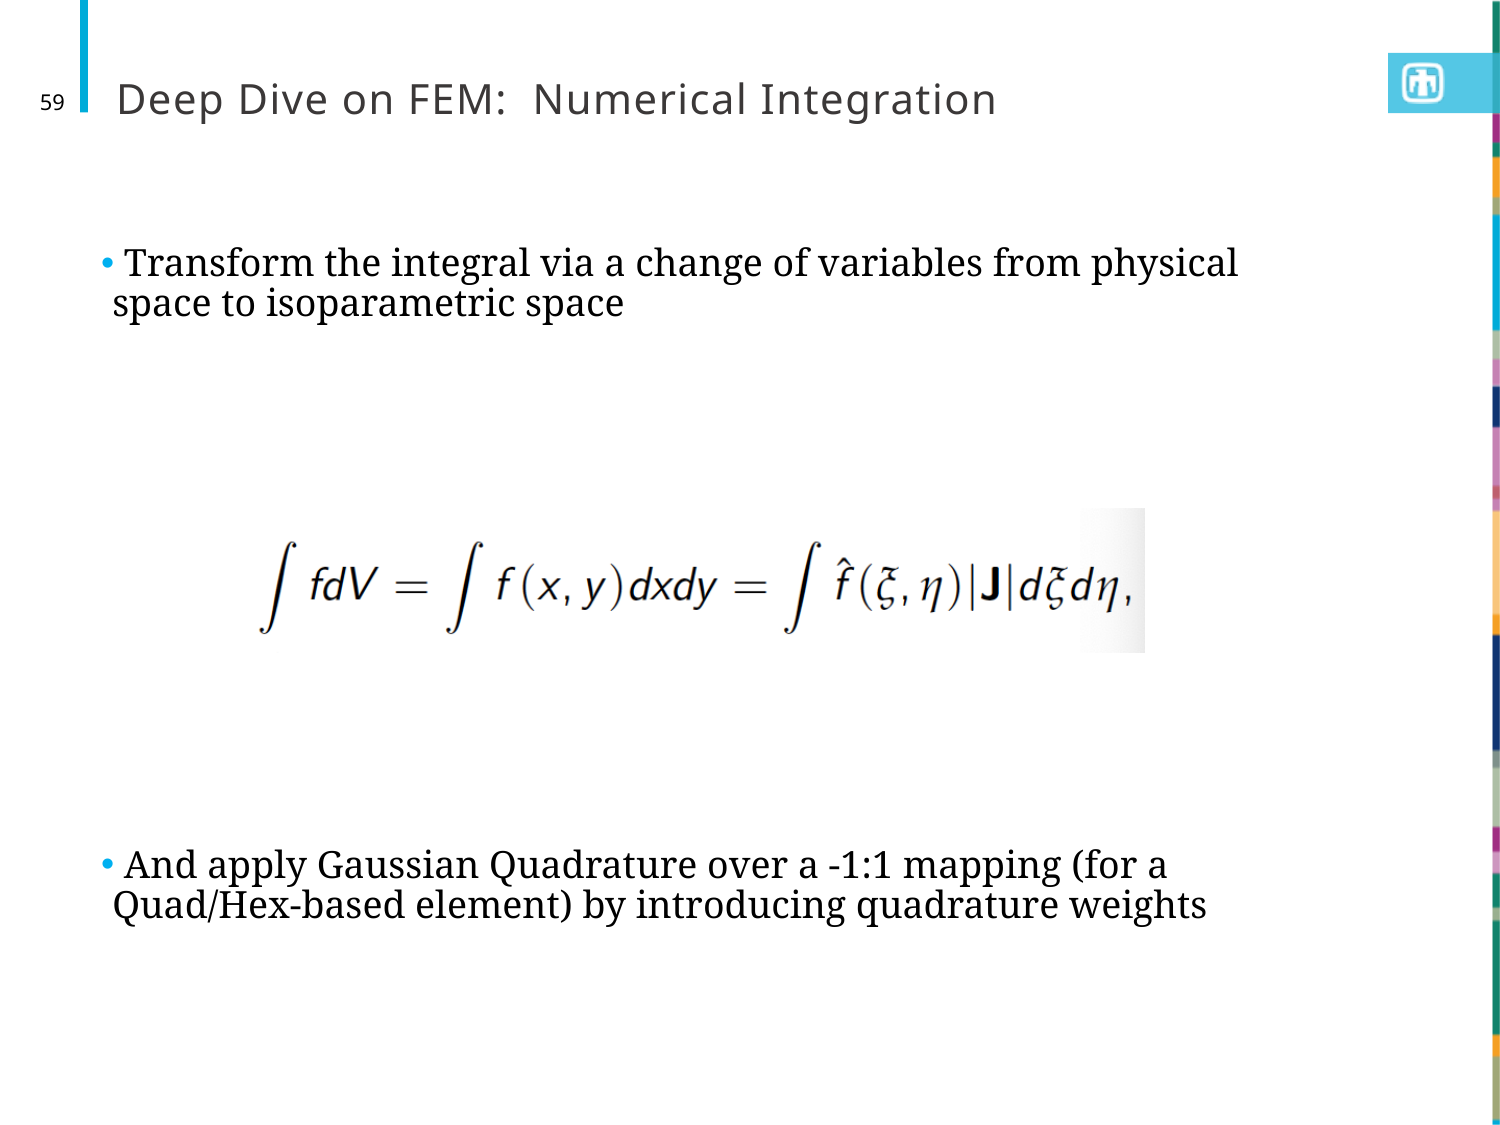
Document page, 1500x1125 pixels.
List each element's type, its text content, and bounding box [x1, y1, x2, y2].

picture [221, 507, 1146, 653]
list Transform the integral via a change of variables from physical space to isoparametric space And apply Gaussian Quadrature over a -1:1 mapping (for a Quad/Hex-based element) by introducing quadrature weights [101, 236, 1339, 1125]
title Deep Dive on FEM: Numerical Integration [101, 36, 1339, 131]
picture [1493, 1, 1500, 215]
picture [1493, 330, 1499, 1120]
slide_number 59 [7, 73, 80, 133]
picture [1401, 62, 1445, 104]
